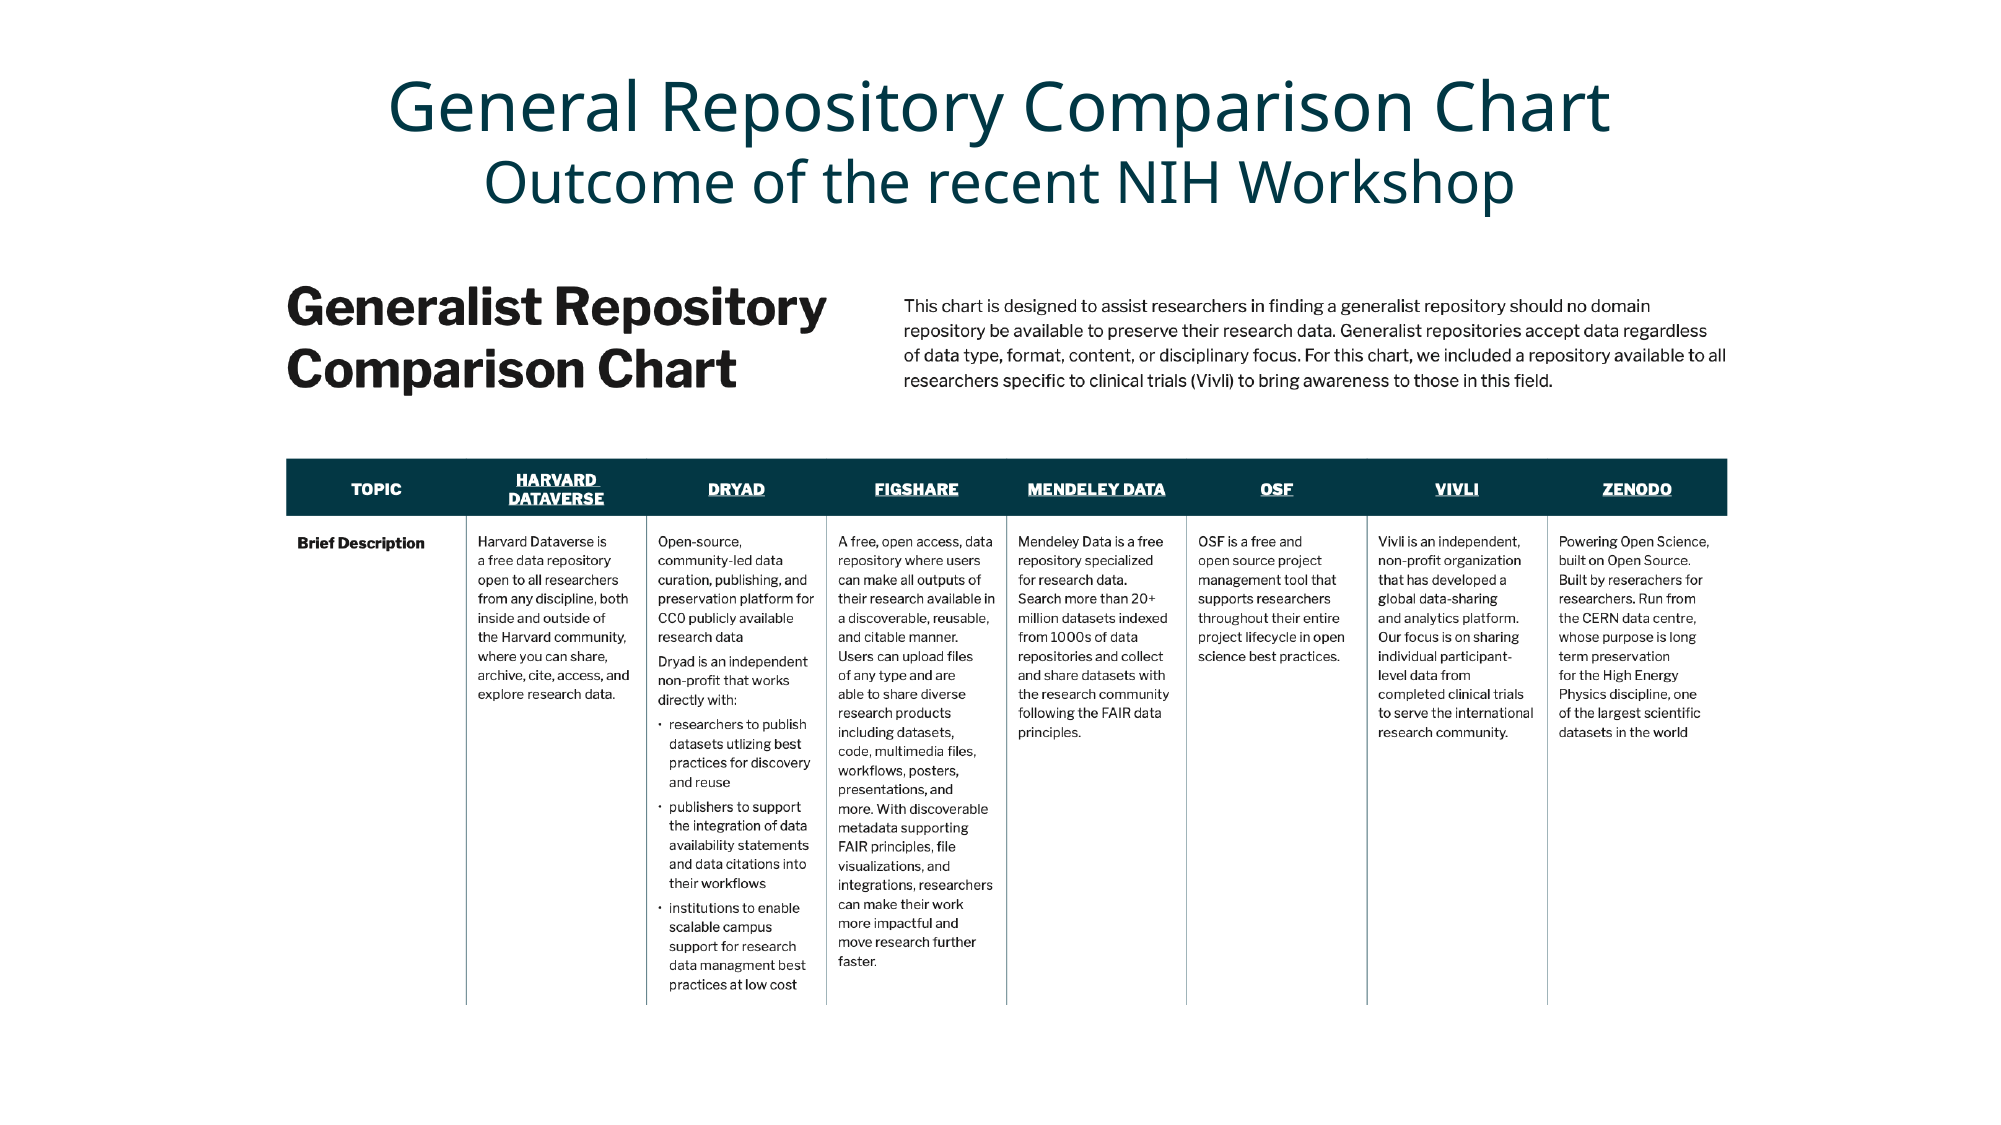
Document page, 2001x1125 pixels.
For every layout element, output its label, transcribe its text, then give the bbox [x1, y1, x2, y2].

title General Repository Comparison Chart Outcome of the recent NIH Workshop [99, 45, 1900, 233]
picture [260, 262, 1739, 1006]
